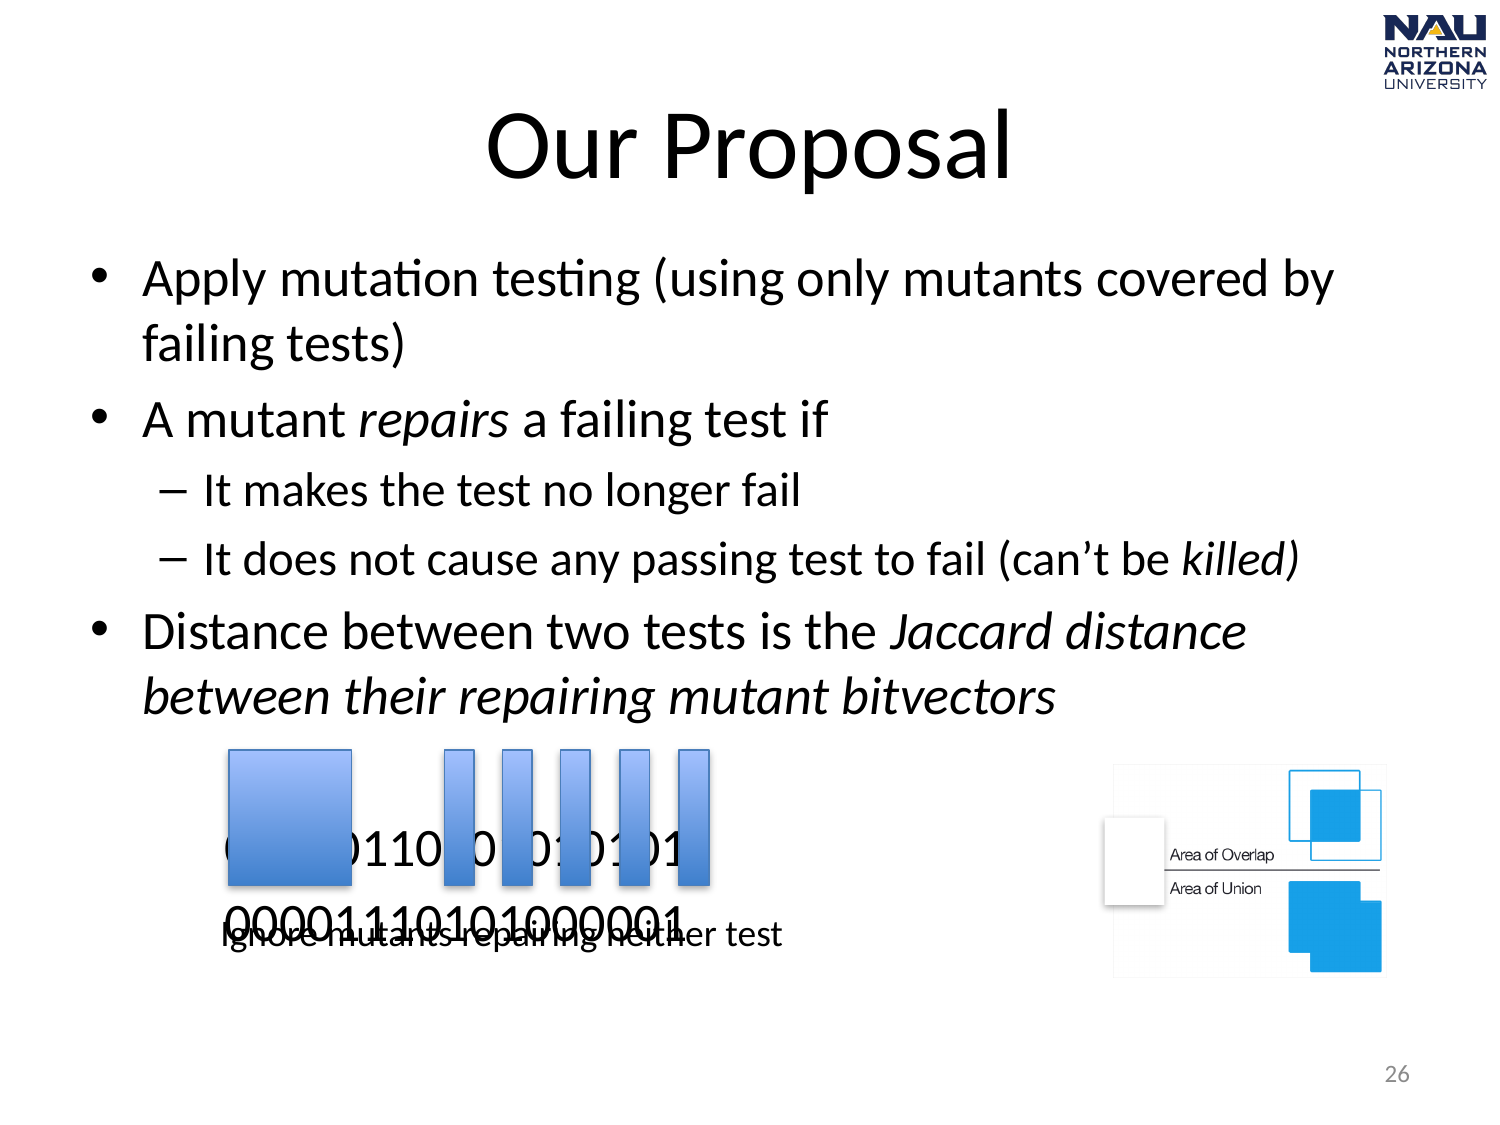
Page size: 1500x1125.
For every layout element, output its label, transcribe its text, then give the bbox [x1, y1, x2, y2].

text_box [228, 749, 352, 886]
text_box [560, 749, 591, 886]
text_box Ignore mutants repairing neither test [205, 901, 799, 962]
text_box [444, 749, 475, 886]
picture [1113, 764, 1387, 978]
picture [1383, 15, 1487, 89]
text_box [678, 749, 710, 886]
text_box [502, 749, 533, 886]
list Apply mutation testing (using only mutants covered by failing tests) A mutant repairs a failing test if It makes the test no longer fail It does not cause any passing test to fail (can’t be killed) Distance between two tests is the Jaccard distance between their repairing mutant bitvectors 00000110101010101 00001110101000001 [75, 235, 1425, 978]
text_box [619, 749, 650, 886]
title Our Proposal [75, 45, 1425, 233]
slide_number 25 [1074, 1042, 1425, 1103]
